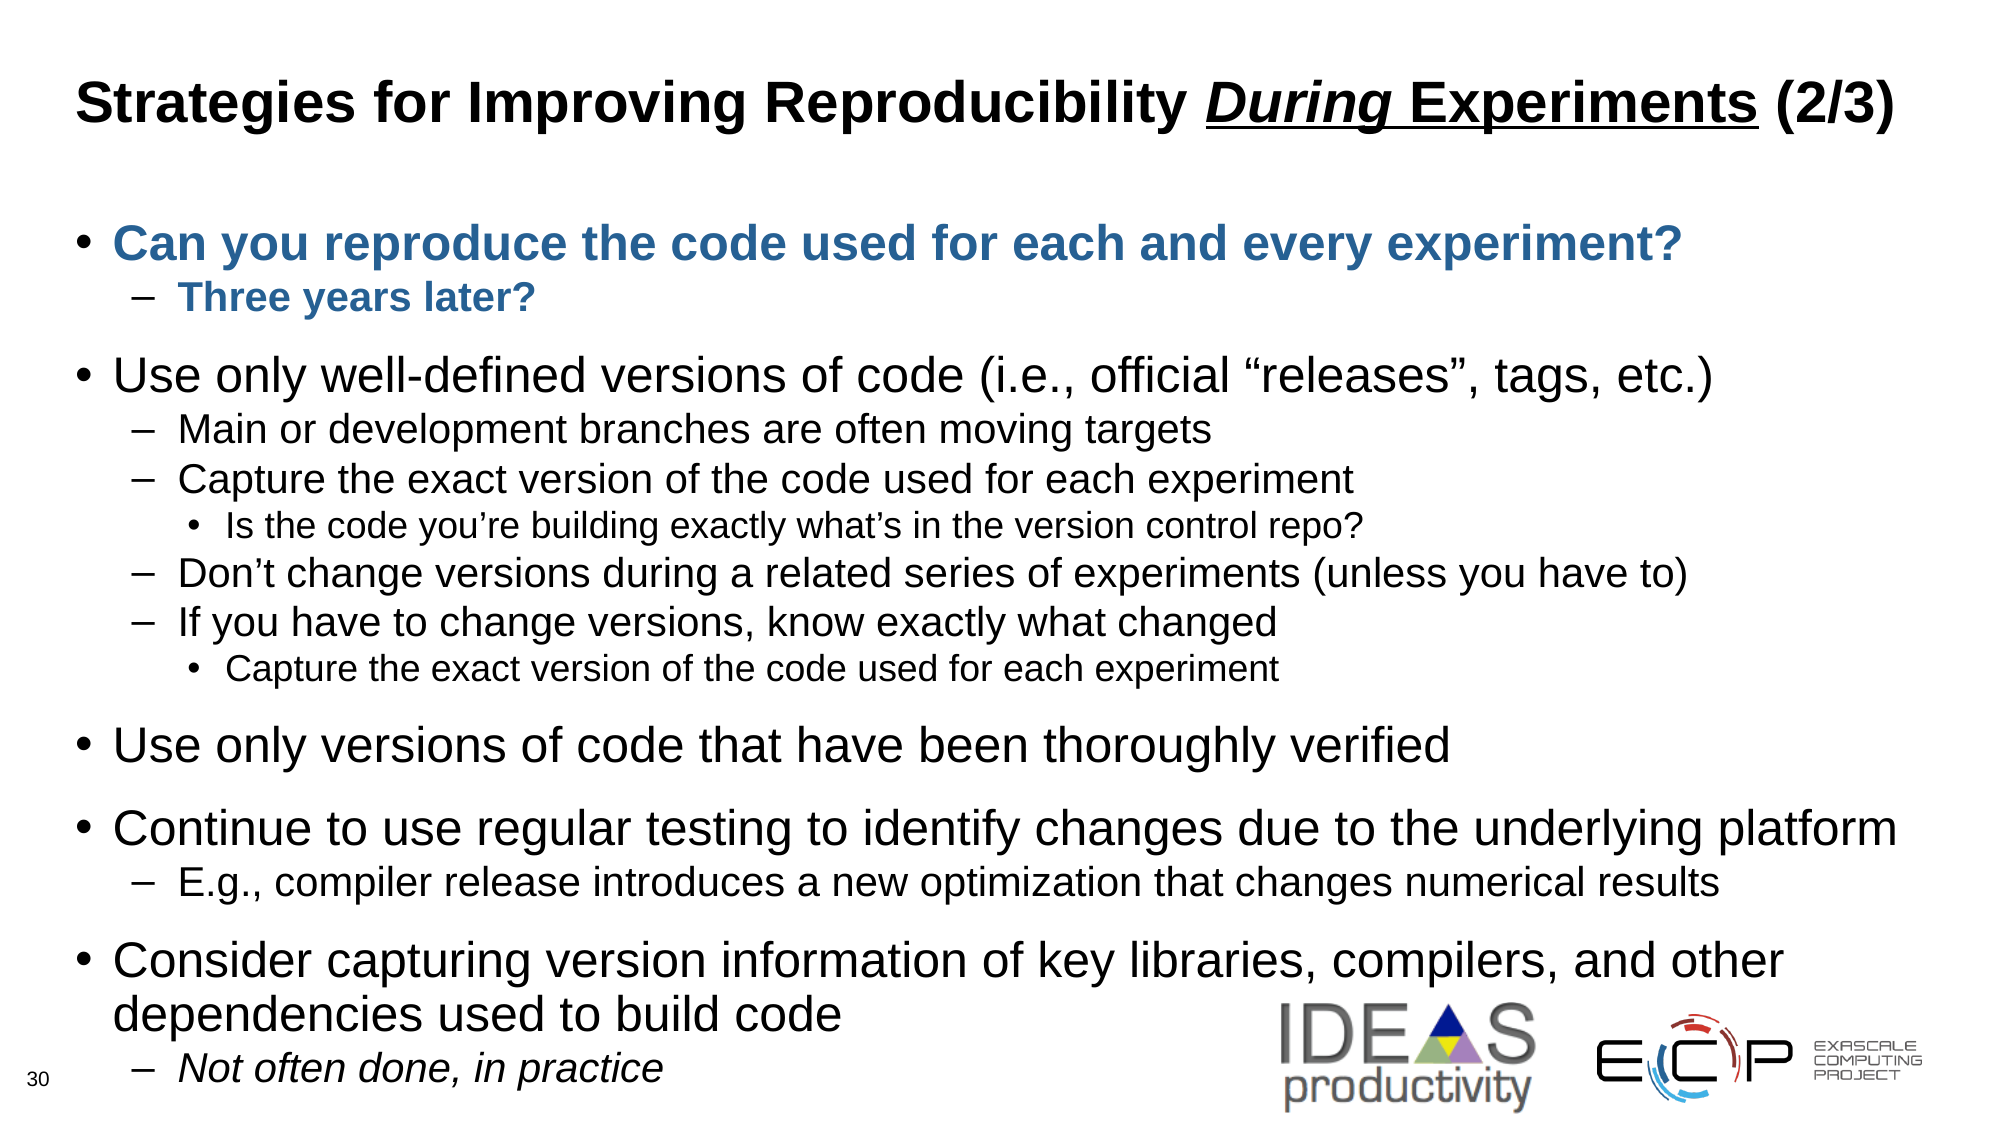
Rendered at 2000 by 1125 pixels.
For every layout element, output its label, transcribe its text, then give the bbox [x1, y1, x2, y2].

picture [1280, 1002, 1537, 1114]
list Can you reproduce the code used for each and every experiment? Three years later? Use only well-defined versions of code (i.e., official “releases”, tags, etc.) Main or development branches are often moving targets Capture the exact version of the code used for each experiment Is the code you’re building exactly what’s in the version control repo? Don’t change versions during a related series of experiments (unless you have to) If you have to change versions, know exactly what changed Capture the exact version of the code used for each experiment Use only versions of code that have been thoroughly verified Continue to use regular testing to identify changes due to the underlying platform E.g., compiler release introduces a new optimization that changes numerical results Consider capturing version information of key libraries, compilers, and other dependencies used to build code Not often done, in practice [59, 209, 1953, 875]
picture [1597, 1014, 1922, 1103]
title Strategies for Improving Reproducibility During Experiments (2/3) [59, 67, 1926, 209]
